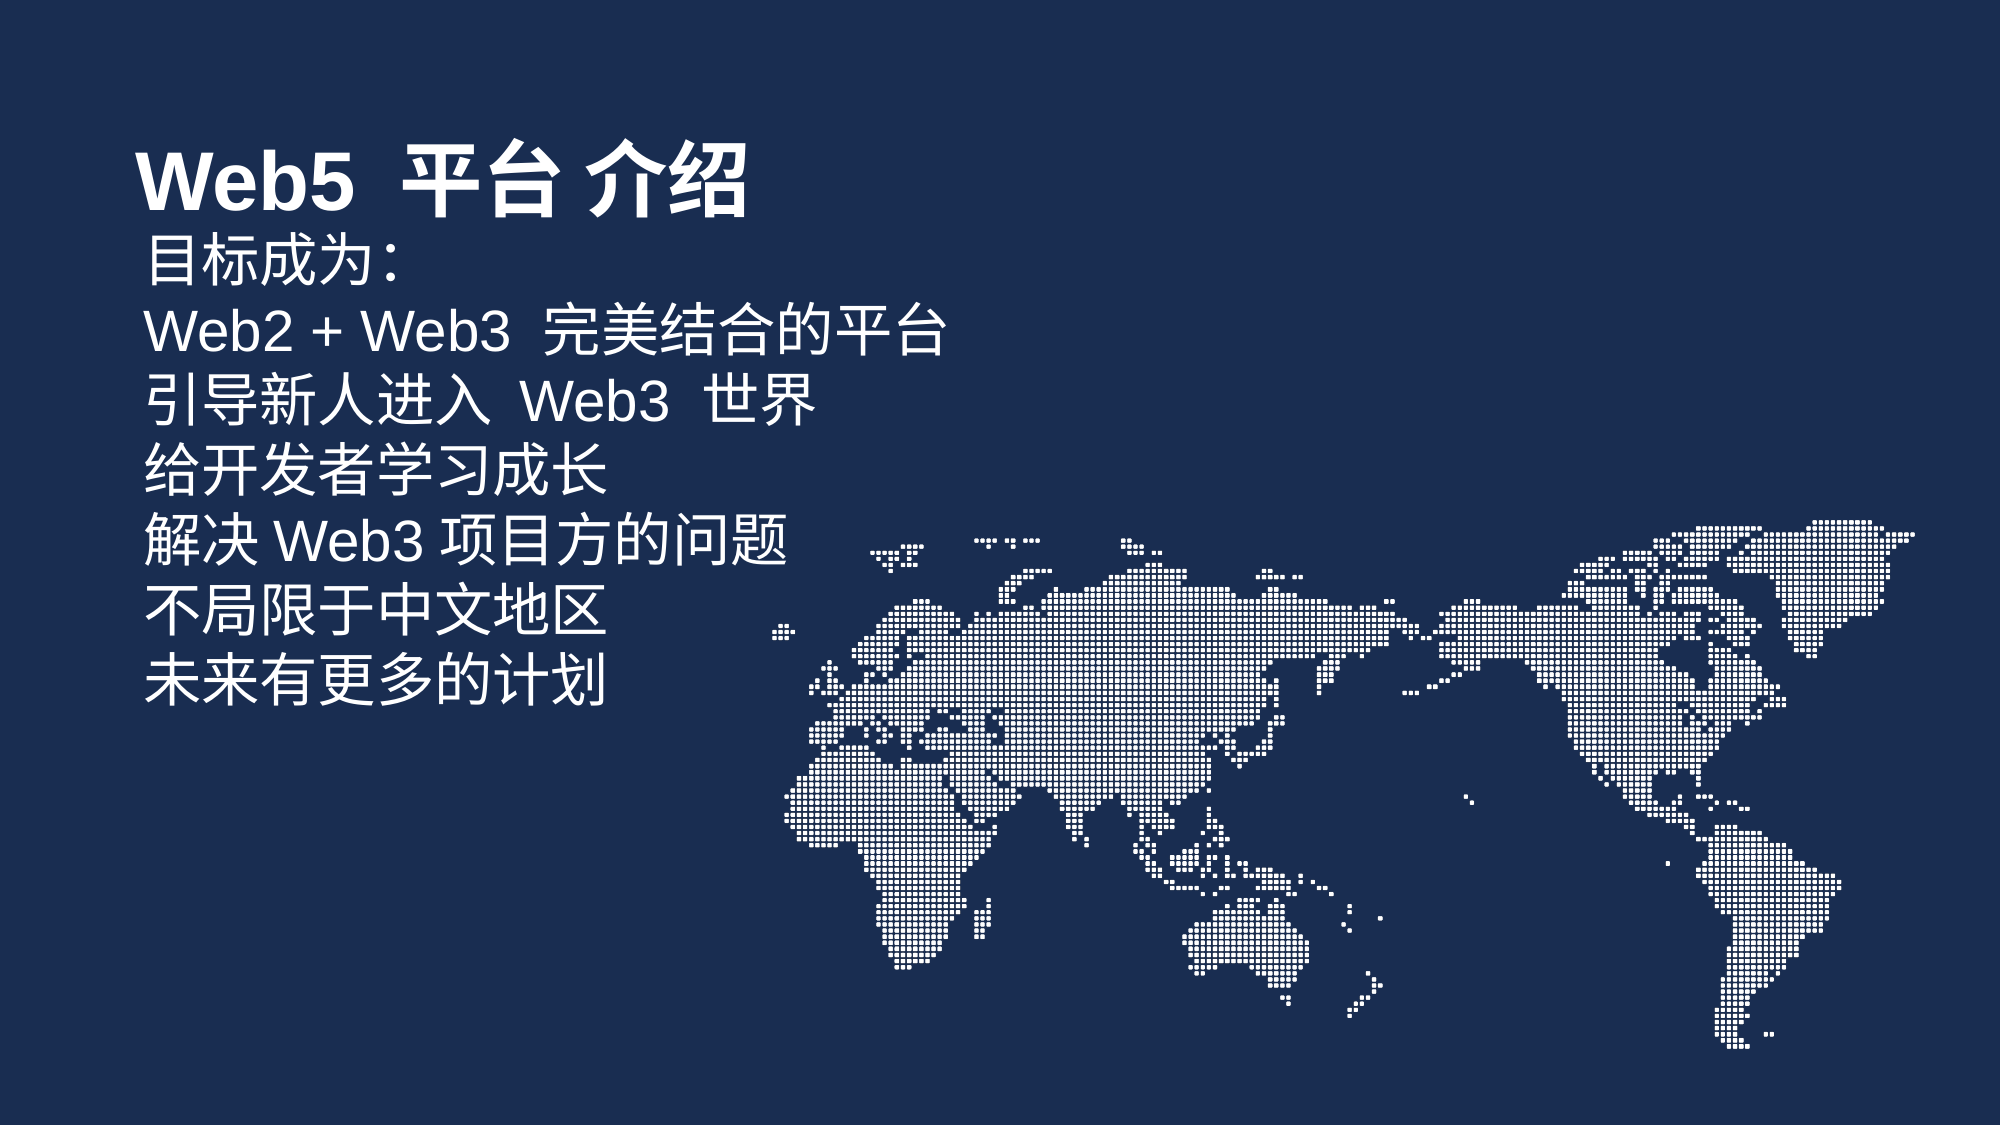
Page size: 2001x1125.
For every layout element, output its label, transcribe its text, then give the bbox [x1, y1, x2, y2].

picture [629, 347, 2000, 1125]
text_box 目标成为： Web2 + Web3 完美结合的平台 引导新人进入 Web3 世界 给开发者学习成长 解决Web3项目方的问题 不局限于中文地区 未来有更多的计划 [128, 215, 981, 761]
text_box Web5 平台 介绍 [120, 120, 766, 235]
